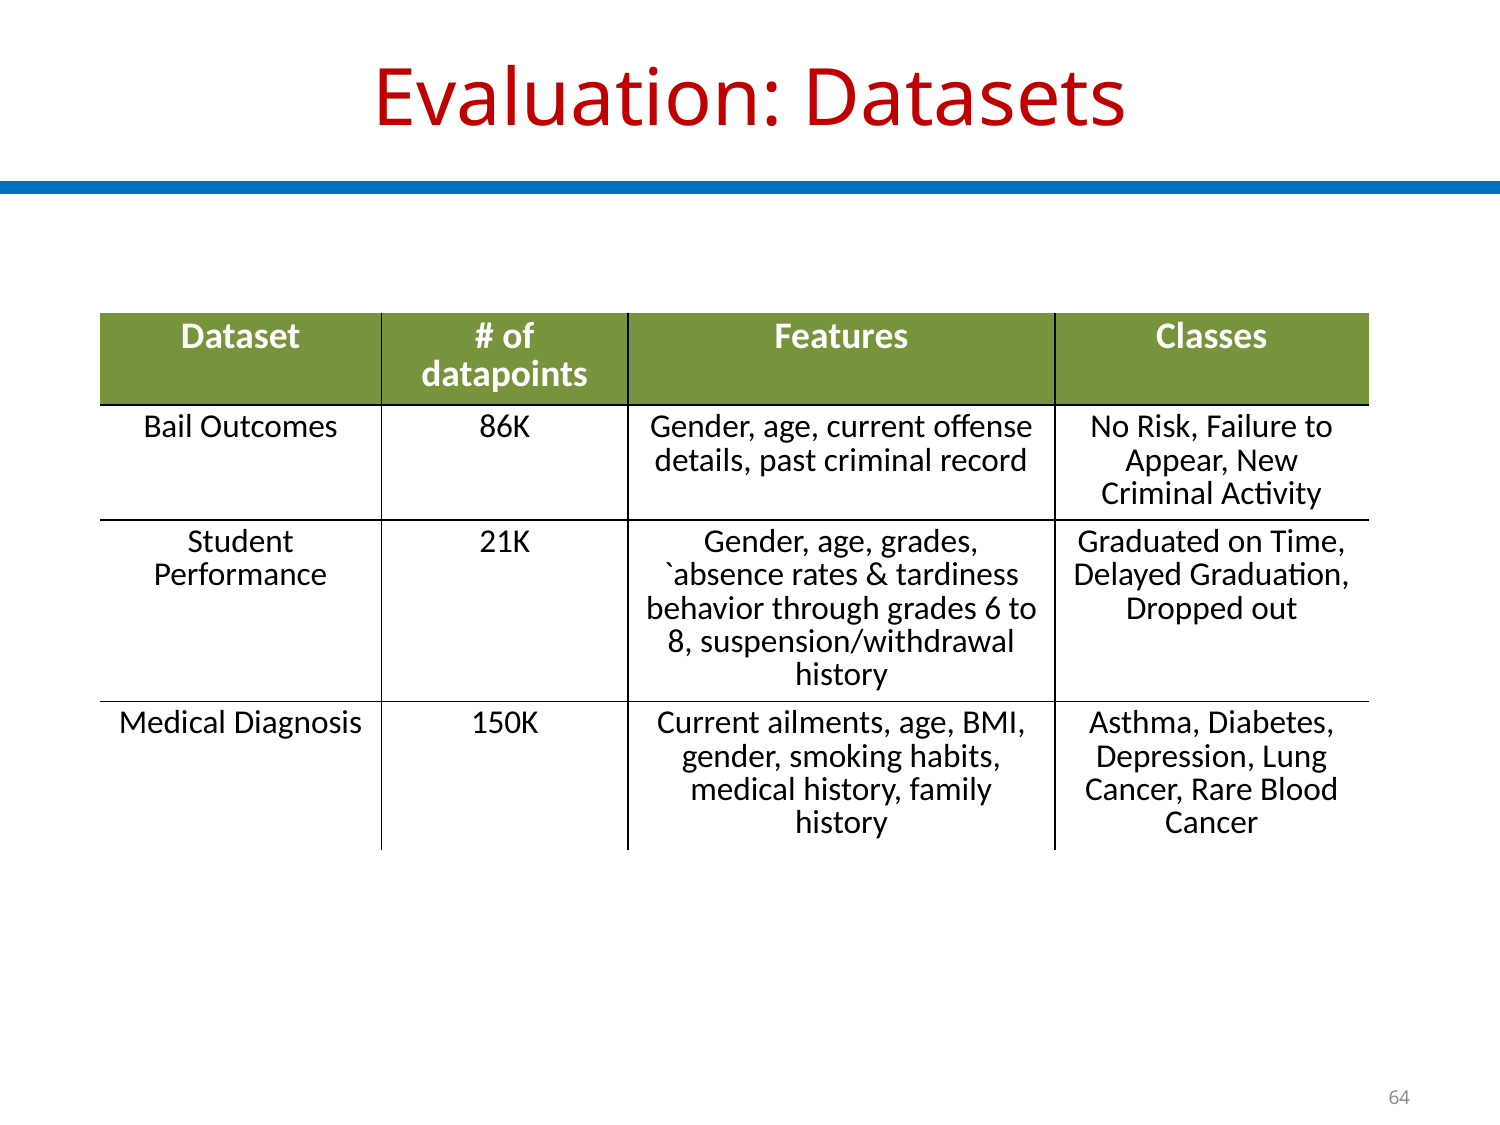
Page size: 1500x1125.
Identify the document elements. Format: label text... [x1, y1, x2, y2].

table_cell 150K [382, 702, 627, 850]
table_cell Medical Diagnosis [100, 702, 381, 850]
table_cell Current ailments, age, BMI, gender, smoking habits, medical history, family history [629, 702, 1054, 850]
table_cell Graduated on Time, Delayed Graduation, Dropped out [1056, 521, 1369, 701]
title Evaluation: Datasets [0, 0, 1500, 188]
table_cell Bail Outcomes [100, 406, 381, 519]
table_header # of datapoints [382, 313, 627, 404]
slide_number 64 [1074, 1085, 1425, 1112]
table_cell Asthma, Diabetes, Depression, Lung Cancer, Rare Blood Cancer [1056, 702, 1369, 850]
table_cell Gender, age, grades, `absence rates & tardiness behavior through grades 6 to 8, suspension/withdrawal history [629, 521, 1054, 701]
table_header Dataset [100, 313, 381, 404]
table_cell Gender, age, current offense details, past criminal record [629, 406, 1054, 519]
table_header Features [629, 313, 1054, 404]
table_header Classes [1056, 313, 1369, 404]
table_cell Student Performance [100, 521, 381, 701]
table_cell No Risk, Failure to Appear, New Criminal Activity [1056, 406, 1369, 519]
table_cell 86K [382, 406, 627, 519]
table_cell 21K [382, 521, 627, 701]
